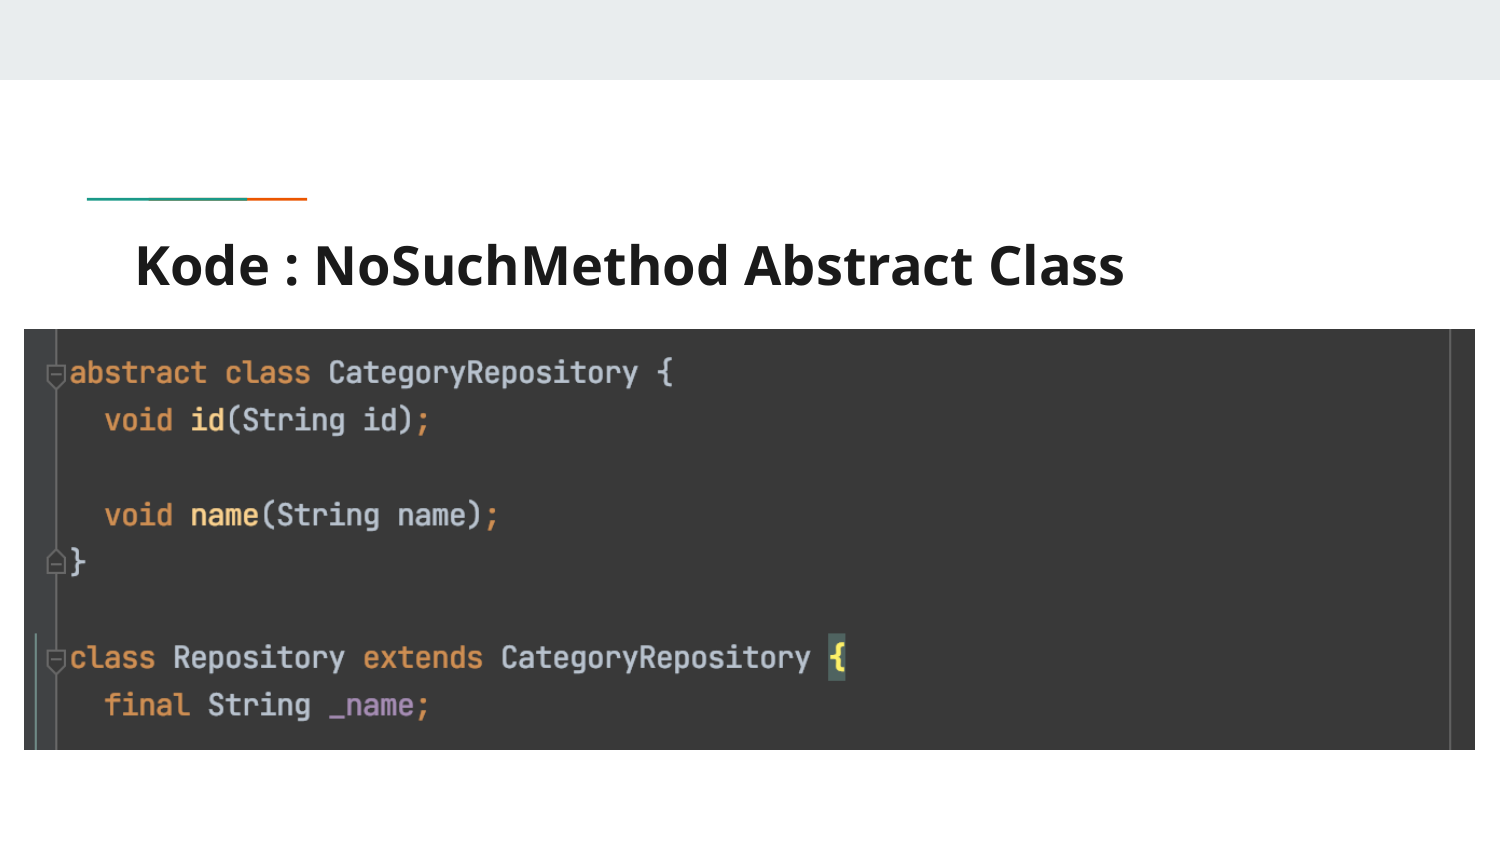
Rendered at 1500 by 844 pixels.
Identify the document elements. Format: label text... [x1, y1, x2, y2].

picture [24, 328, 1476, 750]
title Kode : NoSuchMethod Abstract Class [119, 216, 1381, 305]
